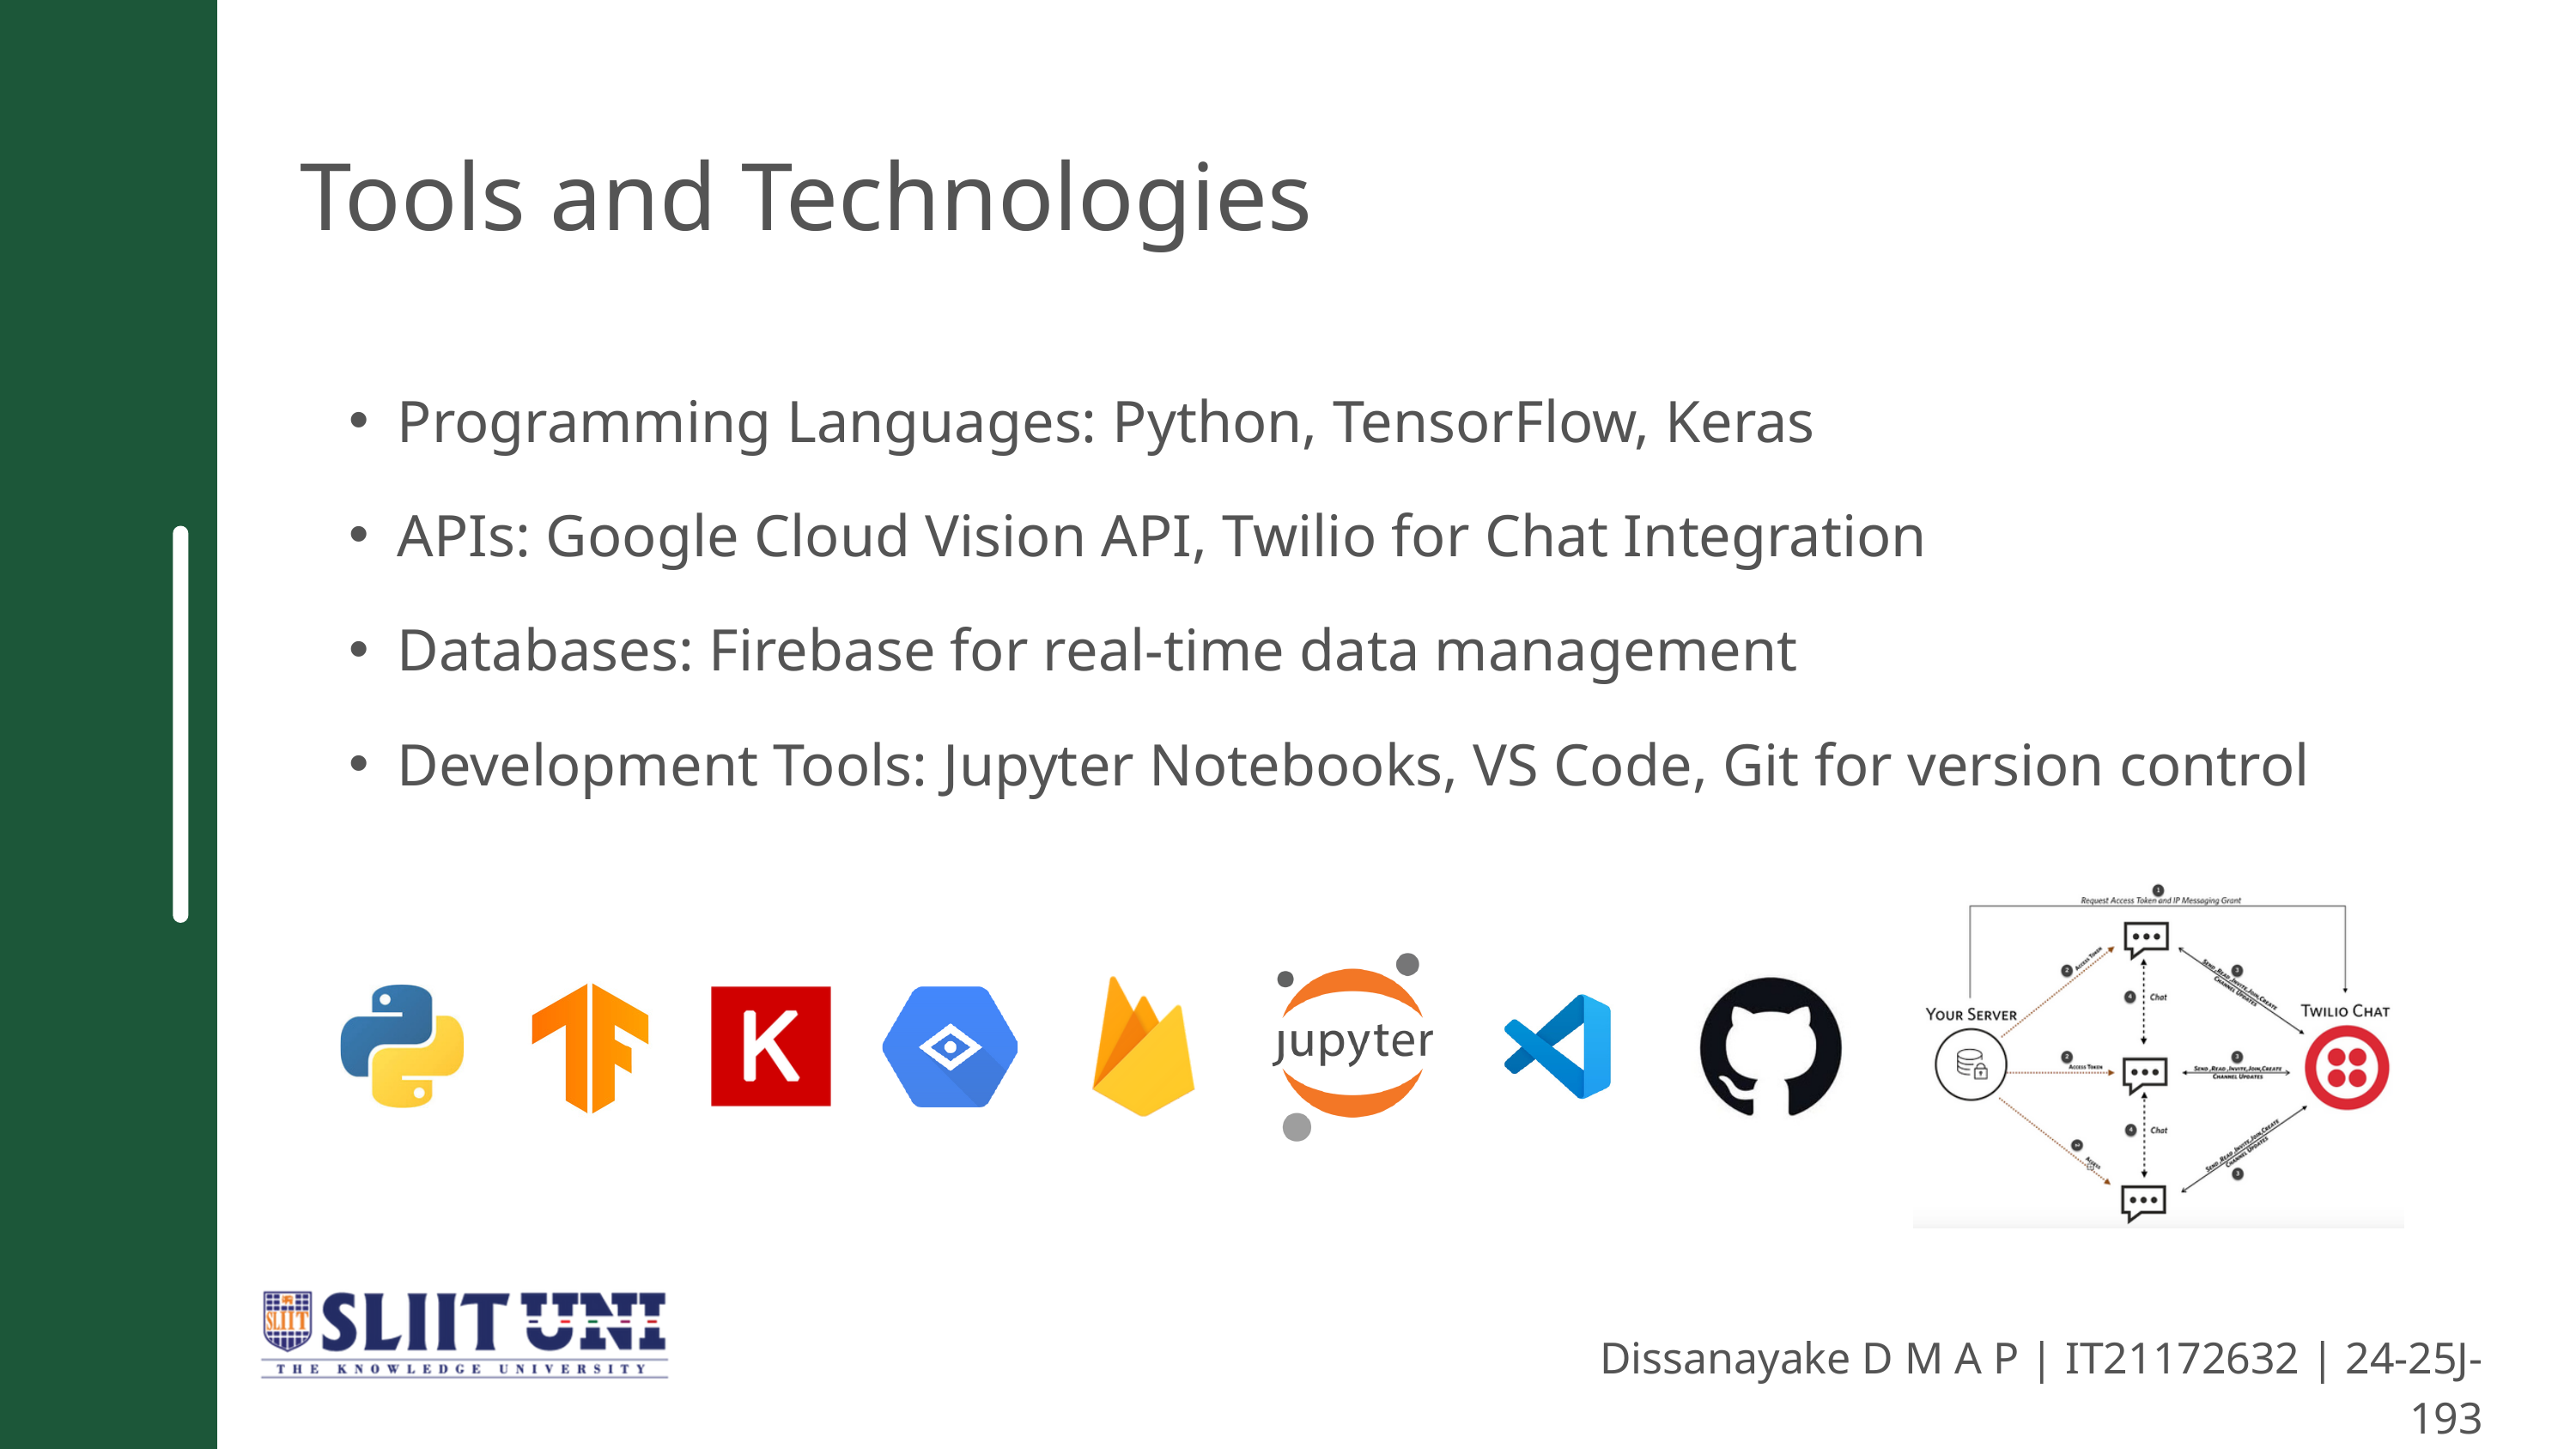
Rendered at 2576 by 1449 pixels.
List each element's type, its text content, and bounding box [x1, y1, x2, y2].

text_box [1679, 955, 1863, 1139]
text_box Tools and Technologies [300, 119, 1343, 250]
text_box [709, 985, 833, 1108]
text_box [882, 986, 1018, 1107]
text_box [340, 985, 465, 1108]
text_box Programming Languages: Python, TensorFlow, Keras APIs: Google Cloud Vision API, Twilio for Chat Integration Databases: Firebase for real-time data management Development Tools: Jupyter Notebooks, VS Code, Git for version control [300, 338, 2376, 797]
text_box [173, 525, 189, 924]
text_box [1067, 970, 1220, 1123]
text_box [246, 1275, 682, 1393]
text_box [513, 961, 660, 1132]
text_box [1912, 864, 2404, 1228]
text_box Dissanayake D M A P | IT21172632 | 24-25J-193 [1571, 1322, 2483, 1443]
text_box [0, 0, 218, 1449]
text_box [1485, 974, 1630, 1119]
text_box [1270, 950, 1436, 1143]
